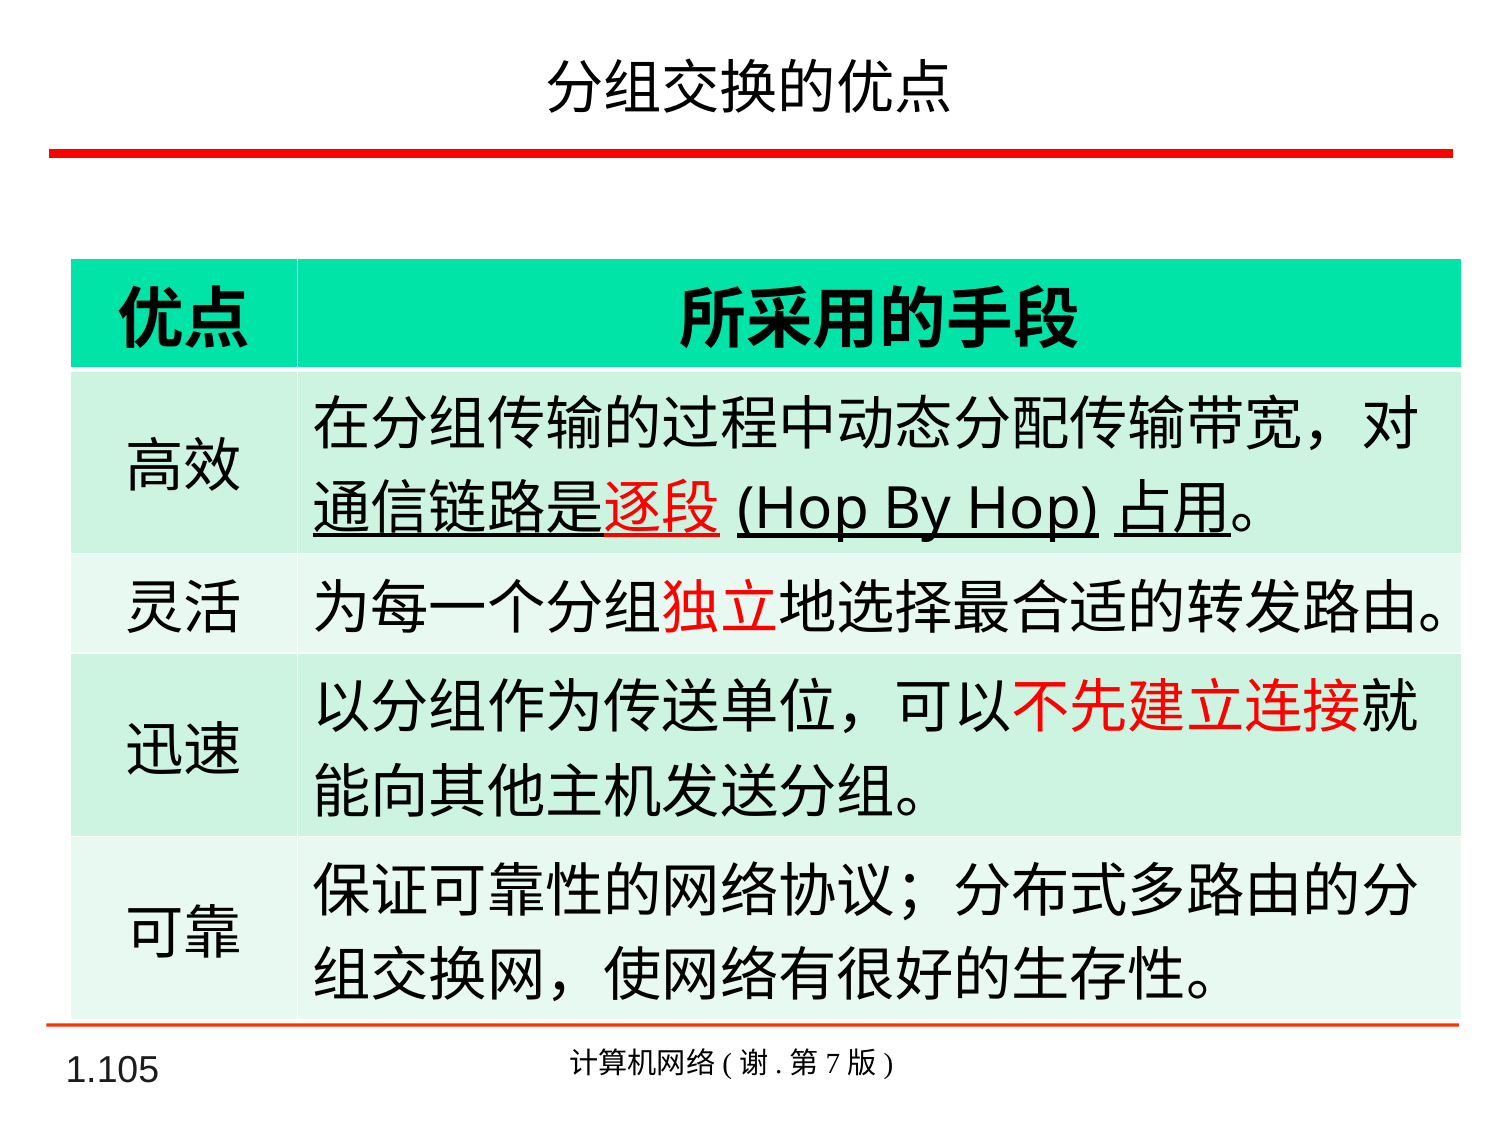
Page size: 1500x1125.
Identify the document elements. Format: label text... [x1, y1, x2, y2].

table_cell 以分组作为传送单位，可以不先建立连接就能向其他主机发送分组。 [298, 654, 1461, 836]
title 分组交换的优点 [58, 33, 1440, 137]
table_cell 为每一个分组独立地选择最合适的转发路由。 [298, 554, 1461, 652]
table_cell 灵活 [71, 554, 297, 652]
table_header 优点 [71, 259, 297, 367]
table_cell 迅速 [71, 654, 297, 836]
table_cell 在分组传输的过程中动态分配传输带宽，对通信链路是逐段(Hop By Hop)占用。 [298, 372, 1461, 553]
table_cell 保证可靠性的网络协议；分布式多路由的分组交换网，使网络有很好的生存性。 [298, 837, 1461, 1019]
table_cell 可靠 [71, 837, 297, 1019]
table_cell 高效 [71, 372, 297, 553]
table_header 所采用的手段 [298, 259, 1461, 367]
